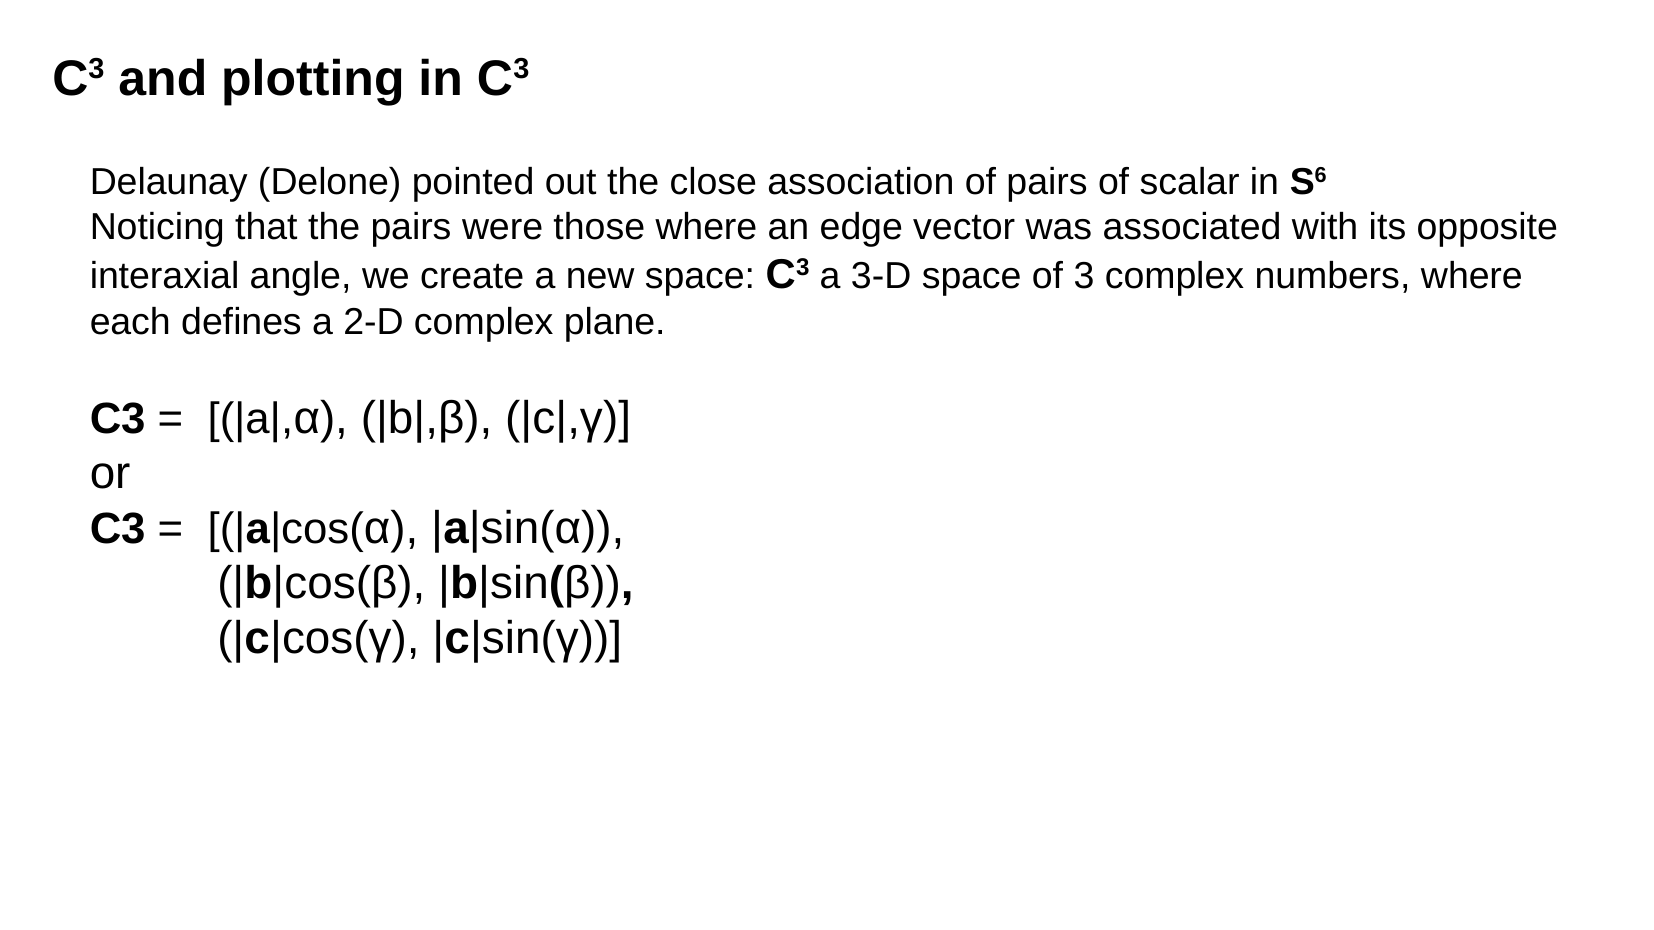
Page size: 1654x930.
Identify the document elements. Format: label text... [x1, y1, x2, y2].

text_box C3 and plotting in C3 [37, 37, 1500, 109]
text_box Delaunay (Delone) pointed out the close association of pairs of scalar in S6 Noticing that the pairs were those where an edge vector was associated with its opposite interaxial angle, we create a new space: C3 a 3-D space of 3 complex numbers, where each defines a 2-D complex plane. C3 = [(|a|,α), (|b|,β), (|c|,γ)] or C3 = [(|a|cos(α), |a|sin(α)), (|b|cos(β), |b|sin(β)), (|c|cos(γ), |c|sin(γ))] [74, 149, 1575, 687]
